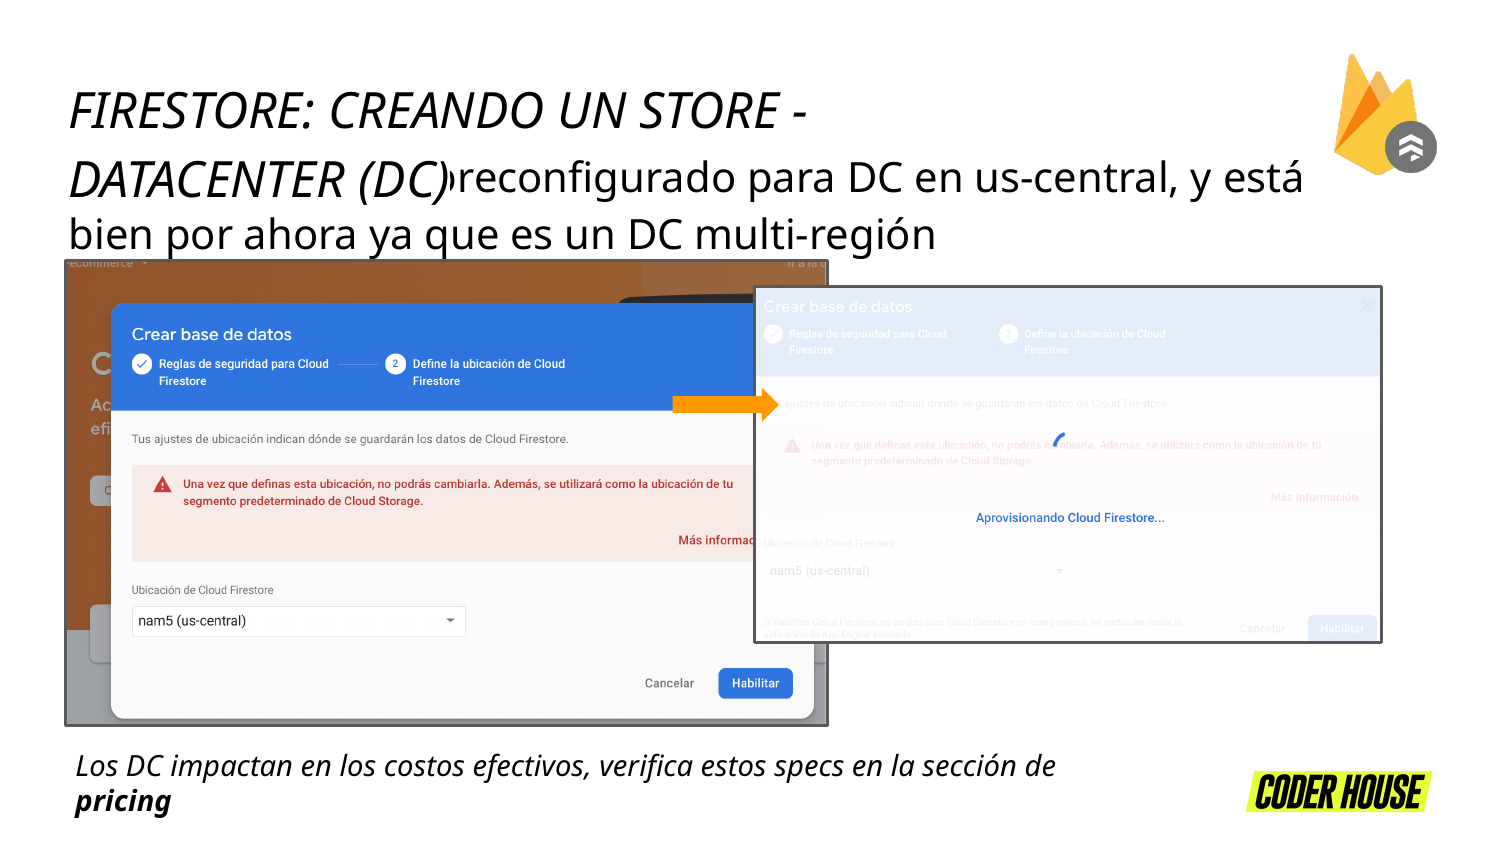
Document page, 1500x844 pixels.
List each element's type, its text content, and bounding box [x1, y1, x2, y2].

picture [1333, 54, 1437, 175]
text_box Usualmente viene preconfigurado para DC en us-central, y está bien por ahora ya que es un DC multi-región [53, 128, 1359, 248]
picture [66, 261, 1381, 725]
text_box FIRESTORE: CREANDO UN STORE - DATACENTER (DC) [53, 54, 1046, 129]
picture [1241, 764, 1437, 819]
text_box Los DC impactan en los costos efectivos, verifica estos specs en la sección de pricing [60, 732, 1154, 826]
